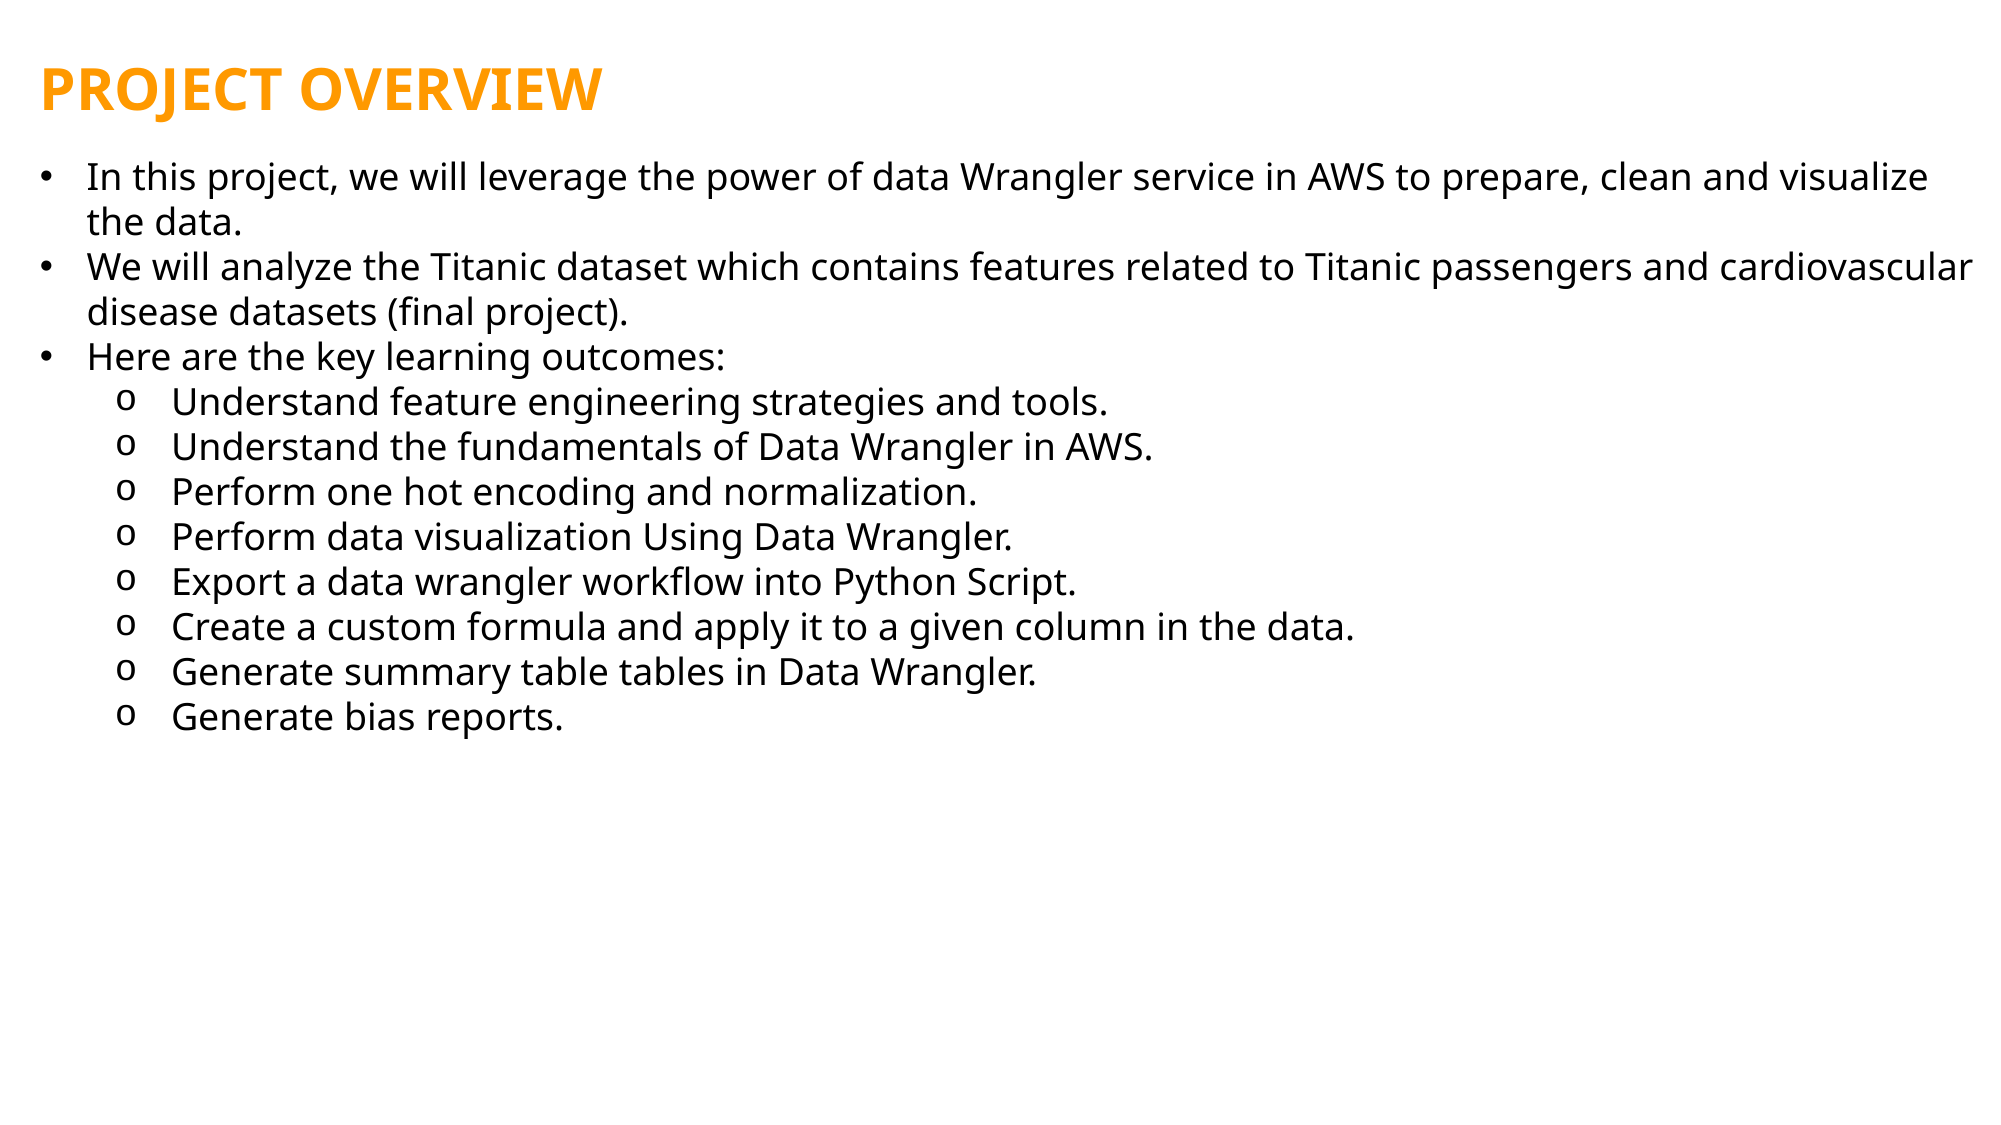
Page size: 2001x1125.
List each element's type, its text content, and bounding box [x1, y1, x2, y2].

text_box PROJECT OVERVIEW [24, 44, 1863, 130]
text_box In this project, we will leverage the power of data Wrangler service in AWS to prepare, clean and visualize the data. We will analyze the Titanic dataset which contains features related to Titanic passengers and cardiovascular disease datasets (final project). Here are the key learning outcomes: Understand feature engineering strategies and tools. Understand the fundamentals of Data Wrangler in AWS. Perform one hot encoding and normalization. Perform data visualization Using Data Wrangler. Export a data wrangler workflow into Python Script. Create a custom formula and apply it to a given column in the data. Generate summary table tables in Data Wrangler. Generate bias reports. [24, 145, 2000, 836]
